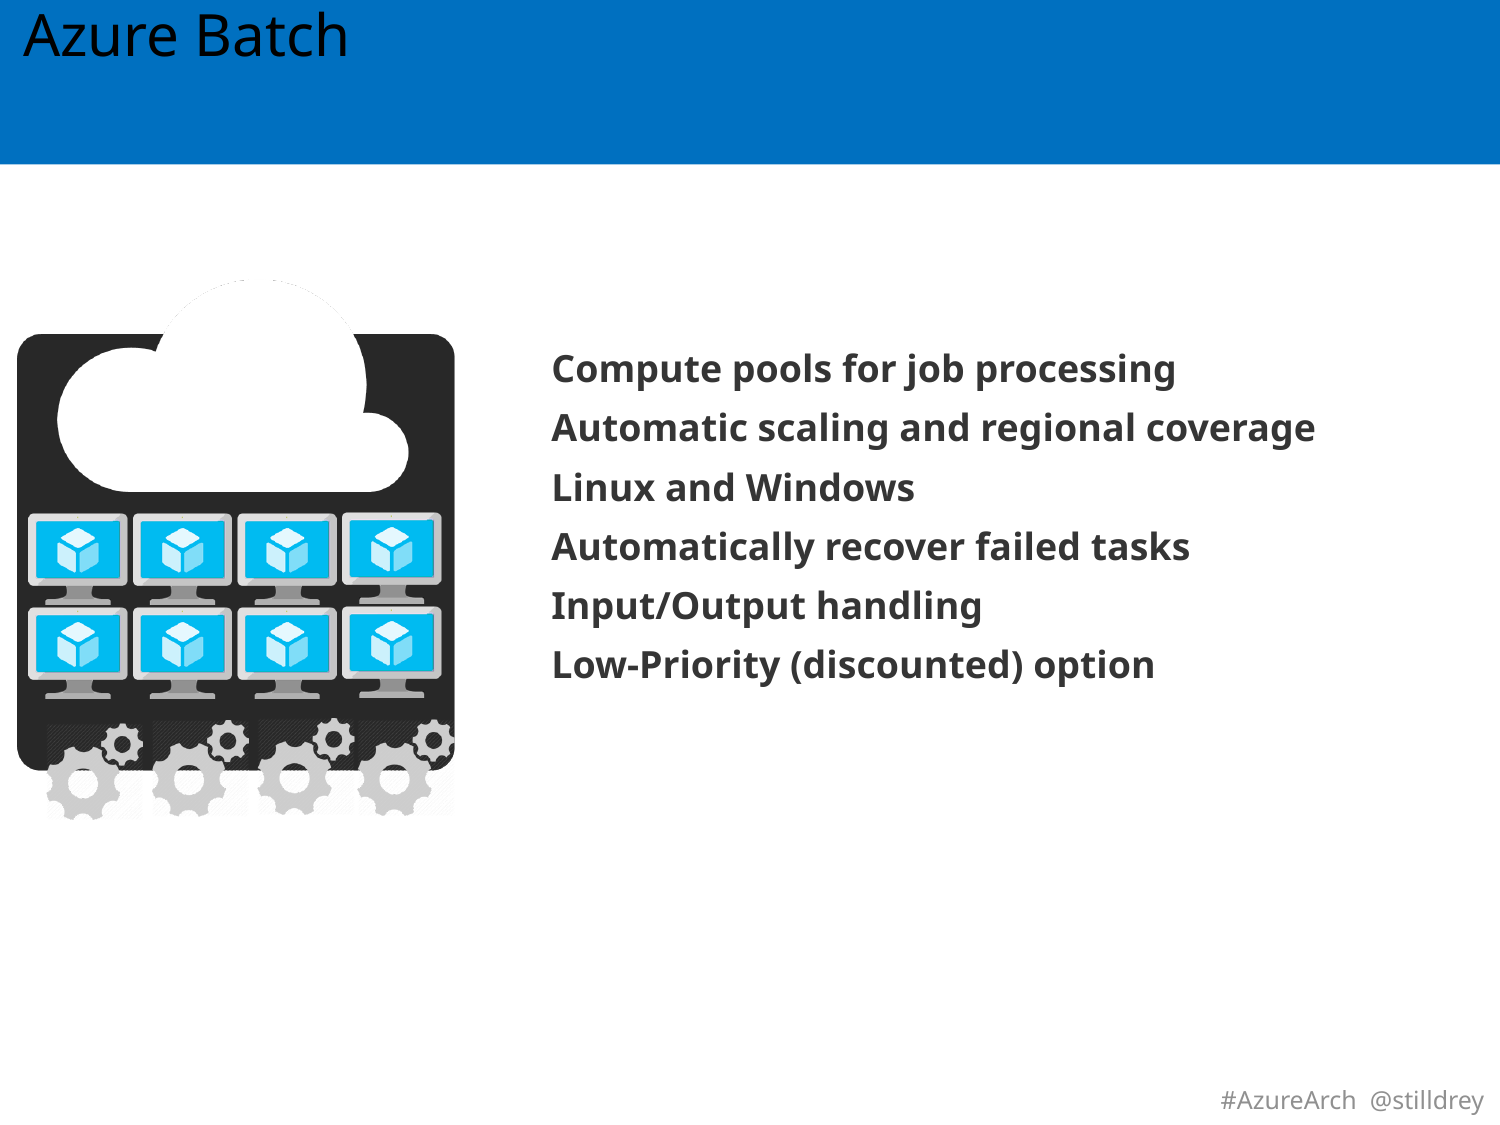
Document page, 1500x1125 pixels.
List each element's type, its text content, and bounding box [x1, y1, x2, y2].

picture [16, 278, 463, 821]
text_box Compute pools for job processing Automatic scaling and regional coverage Linux and Windows Automatically recover failed tasks Input/Output handling Low-Priority (discounted) option [529, 332, 1353, 705]
title Azure Batch [22, 0, 1472, 148]
